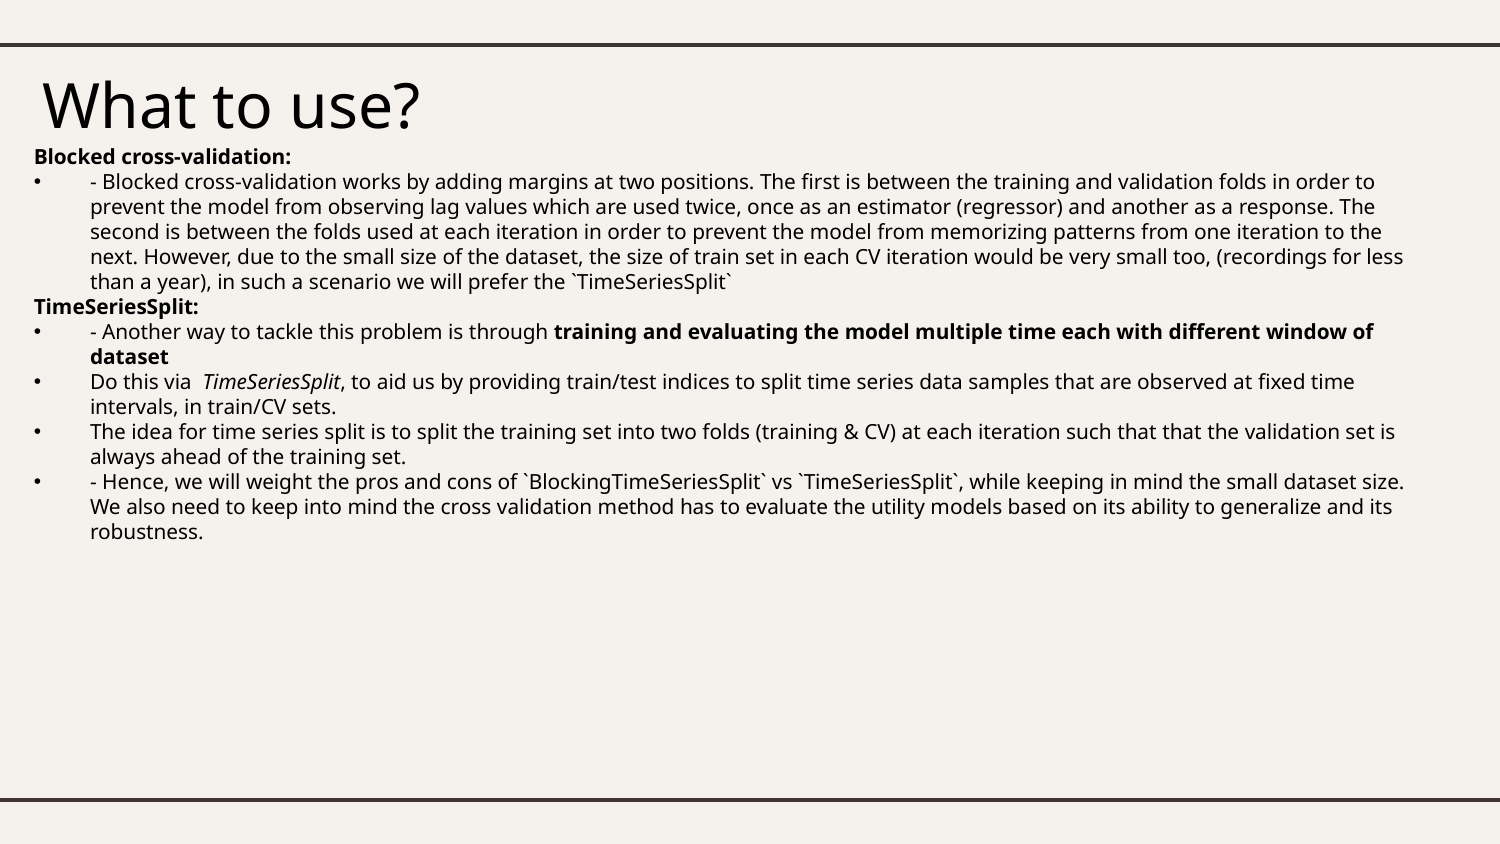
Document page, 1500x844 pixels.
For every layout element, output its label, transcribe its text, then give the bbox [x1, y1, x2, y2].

subtitle Blocked cross-validation: - Blocked cross-validation works by adding margins at two positions. The first is between the training and validation folds in order to prevent the model from observing lag values which are used twice, once as an estimator (regressor) and another as a response. The second is between the folds used at each iteration in order to prevent the model from memorizing patterns from one iteration to the next. However, due to the small size of the dataset, the size of train set in each CV iteration would be very small too, (recordings for less than a year), in such a scenario we will prefer the `TimeSeriesSplit` TimeSeriesSplit: - Another way to tackle this problem is through training and evaluating the model multiple time each with different window of dataset Do this via TimeSeriesSplit, to aid us by providing train/test indices to split time series data samples that are observed at fixed time intervals, in train/CV sets. The idea for time series split is to split the training set into two folds (training & CV) at each iteration such that that the validation set is always ahead of the training set. - Hence, we will weight the pros and cons of `BlockingTimeSeriesSplit` vs `TimeSeriesSplit`, while keeping in mind the small dataset size. We also need to keep into mind the cross validation method has to evaluate the utility models based on its ability to generalize and its robustness. [0, 128, 1427, 594]
title What to use? [27, 67, 1427, 128]
